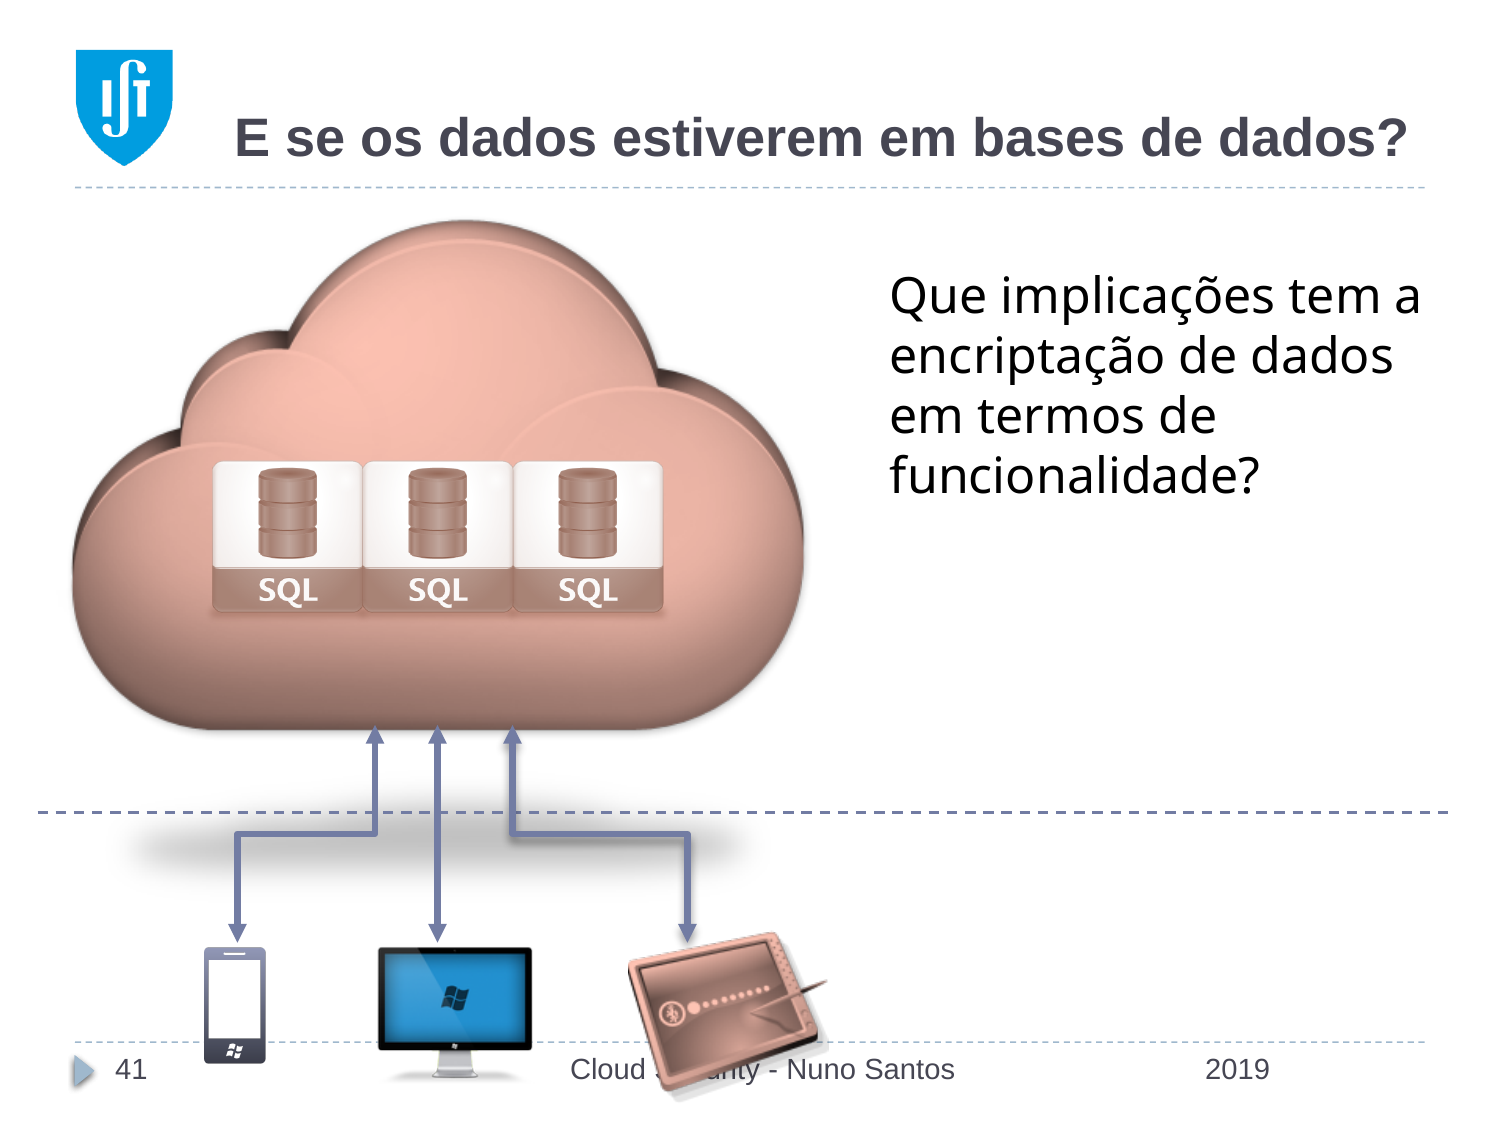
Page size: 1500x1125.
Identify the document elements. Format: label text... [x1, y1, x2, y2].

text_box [197, 764, 416, 903]
slide_number 2019 [1051, 1042, 1426, 1103]
text_box Que implicações tem a encriptação de dados em termos de funcionalidade? [874, 256, 1463, 512]
picture [37, 813, 838, 1118]
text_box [490, 746, 710, 922]
picture [68, 42, 179, 175]
title E se os dados estiverem em bases de dados? [179, 37, 1425, 175]
footer Cloud Security - Nuno Santos [535, 1042, 622, 1103]
slide_number 41 [100, 1042, 373, 1103]
picture [37, 199, 838, 812]
footer Cloud Security - Nuno Santos [834, 1042, 1051, 1103]
